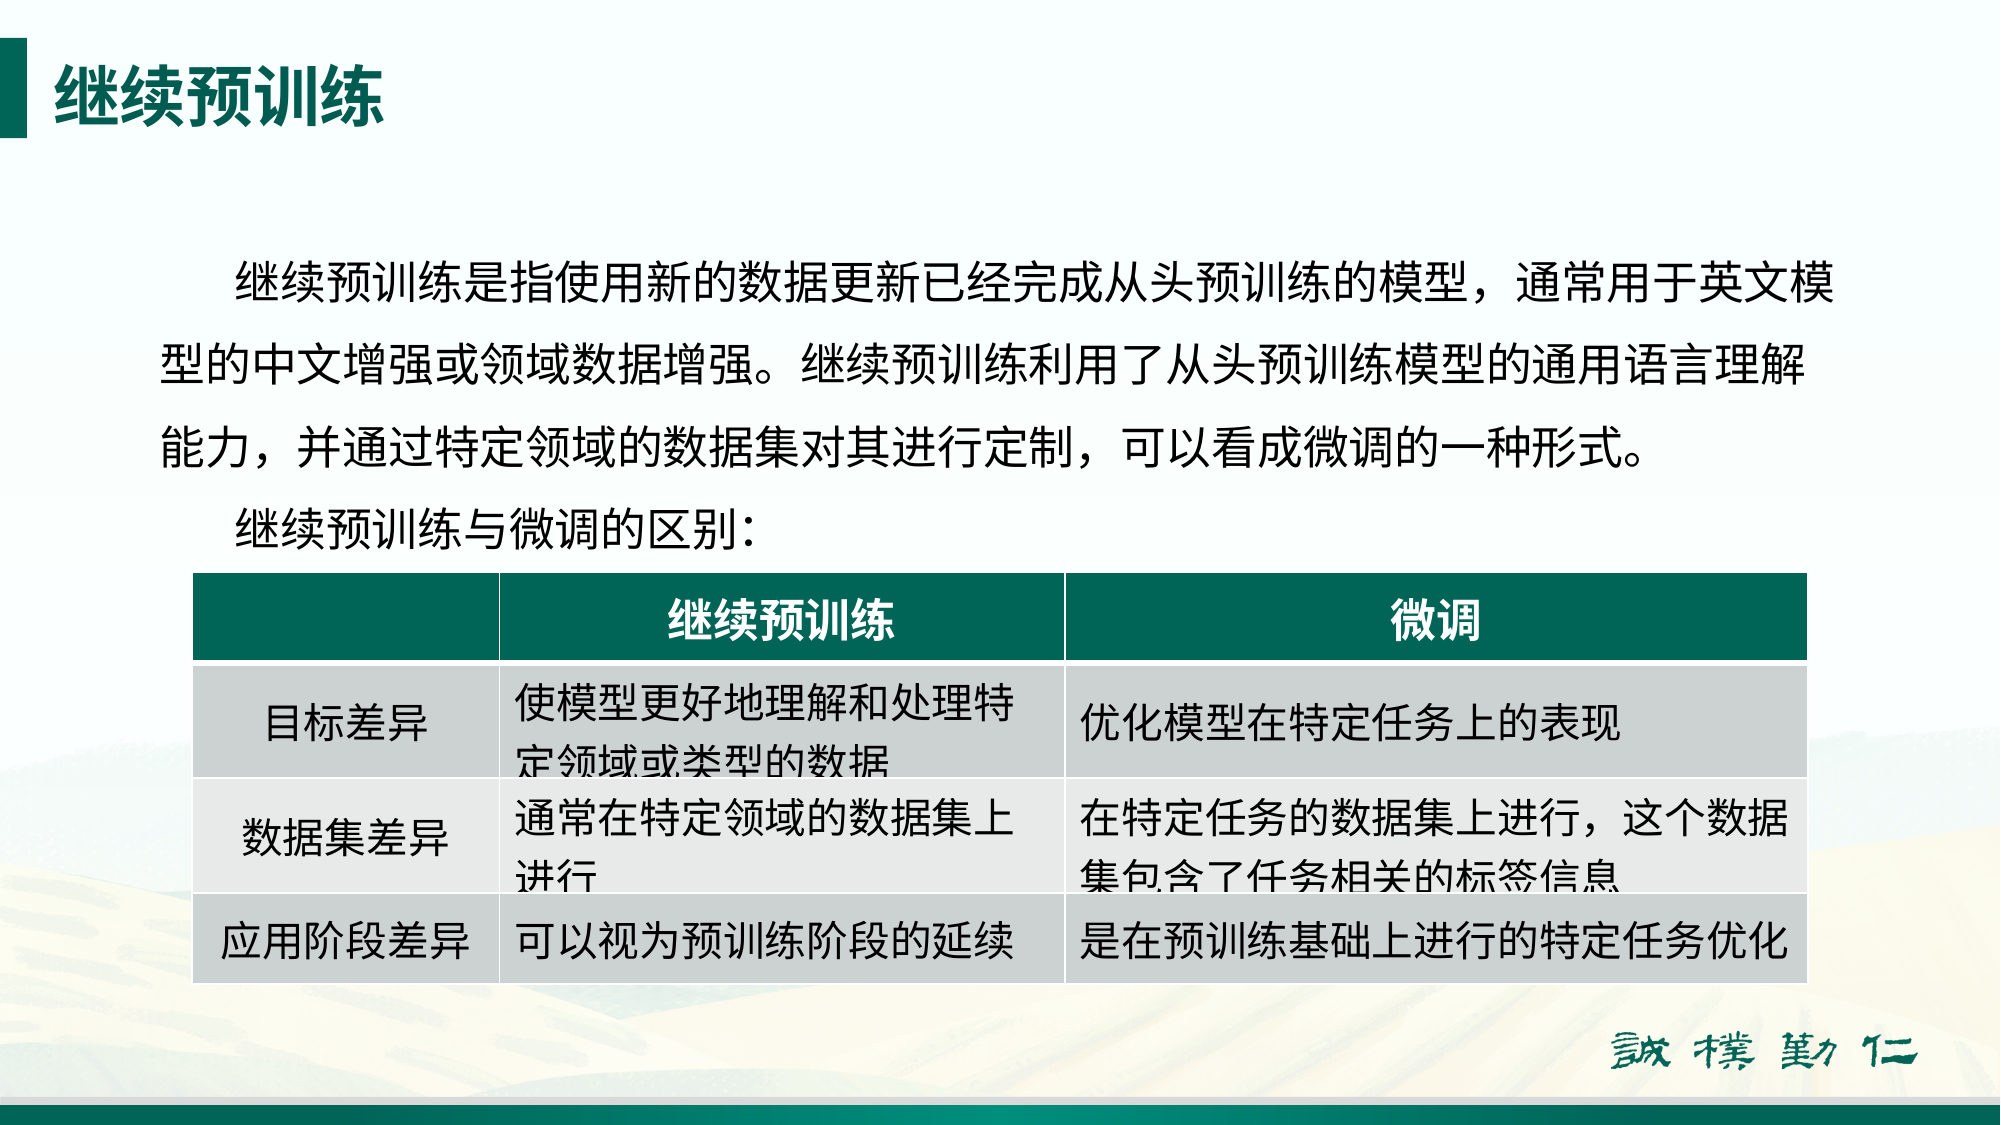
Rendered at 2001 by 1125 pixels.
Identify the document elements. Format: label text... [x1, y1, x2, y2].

table_cell 数据集差异 [193, 779, 499, 892]
table_cell 优化模型在特定任务上的表现 [1066, 666, 1807, 777]
table_cell 目标差异 [193, 666, 499, 777]
table_cell 使模型更好地理解和处理特定领域或类型的数据 [500, 666, 1064, 777]
title 继续预训练 [38, 55, 415, 144]
table_header 继续预训练 [500, 573, 1064, 660]
table_cell 应用阶段差异 [193, 894, 499, 983]
table_cell 在特定任务的数据集上进行，这个数据集包含了任务相关的标签信息 [1066, 779, 1807, 892]
table_header [193, 573, 499, 660]
table_cell 是在预训练基础上进行的特定任务优化 [1066, 894, 1807, 983]
table_header 微调 [1066, 573, 1807, 660]
table_cell 通常在特定领域的数据集上进行 [500, 779, 1064, 892]
table_cell 可以视为预训练阶段的延续 [500, 894, 1064, 983]
text_box 继续预训练是指使用新的数据更新已经完成从头预训练的模型，通常用于英文模型的中文增强或领域数据增强。继续预训练利用了从头预训练模型的通用语言理解能力，并通过特定领域的数据集对其进行定制，可以看成微调的一种形式。 继续预训练与微调的区别： [145, 218, 1855, 564]
picture [1611, 1017, 1918, 1084]
